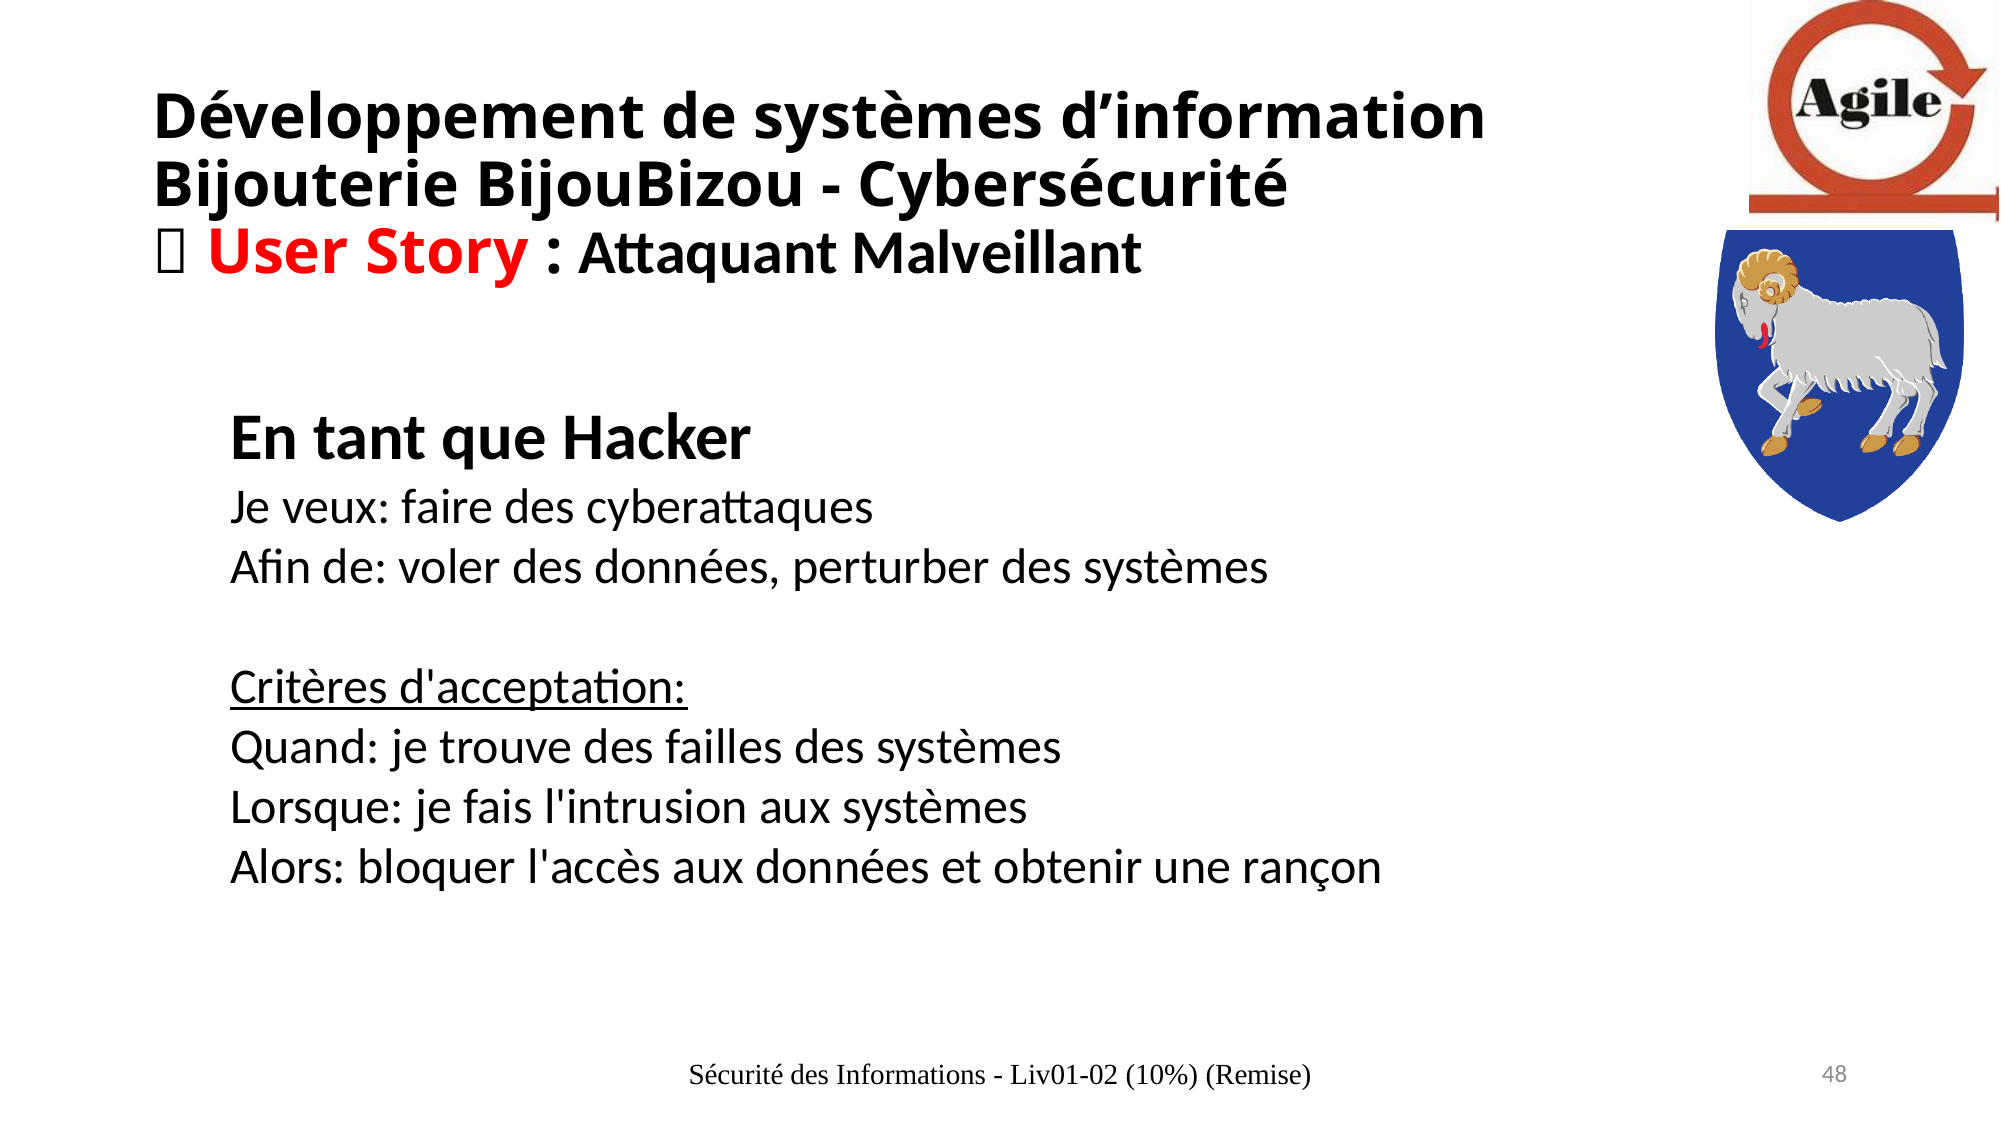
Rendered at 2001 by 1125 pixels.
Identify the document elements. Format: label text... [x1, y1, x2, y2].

footer Sécurité des Informations - Liv01-02 (10%) (Remise) [662, 1042, 1338, 1103]
slide_number 48 [1412, 1042, 1863, 1103]
title Développement de systèmes d’information Bijouterie BijouBizou - Cybersécurité  User Story : Attaquant Malveillant [137, 77, 1863, 295]
picture [1715, 230, 1964, 522]
picture [1749, 0, 1999, 223]
text_box En tant que Hacker Je veux: faire des cyberattaques Afin de: voler des données, perturber des systèmes Critères d'acceptation: Quand: je trouve des failles des systèmes Lorsque: je fais l'intrusion aux systèmes Alors: bloquer l'accès aux données et obtenir une rançon [214, 385, 1540, 946]
